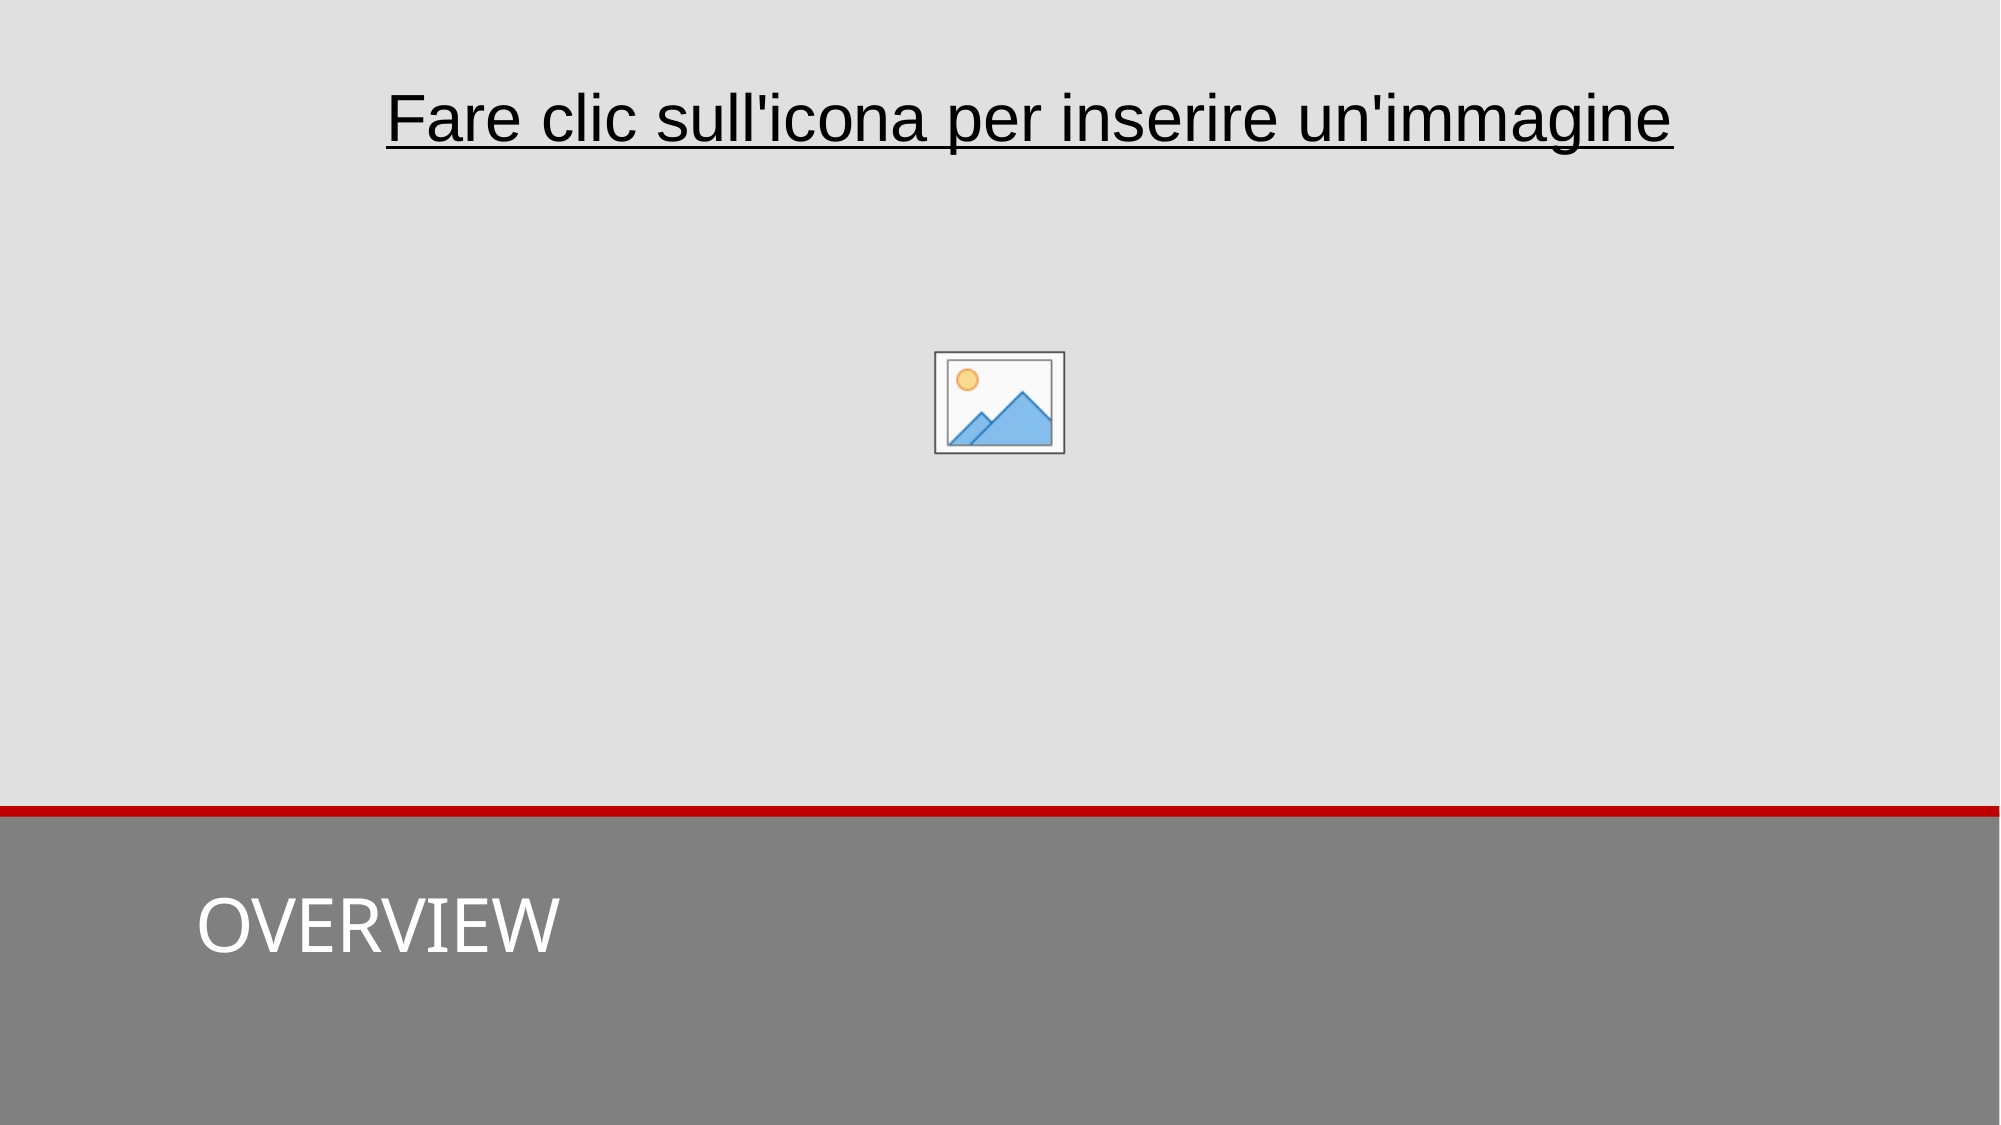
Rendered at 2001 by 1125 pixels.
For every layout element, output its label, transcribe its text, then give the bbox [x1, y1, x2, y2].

title OVERVIEW [180, 832, 1839, 968]
picture [0, 0, 2000, 807]
